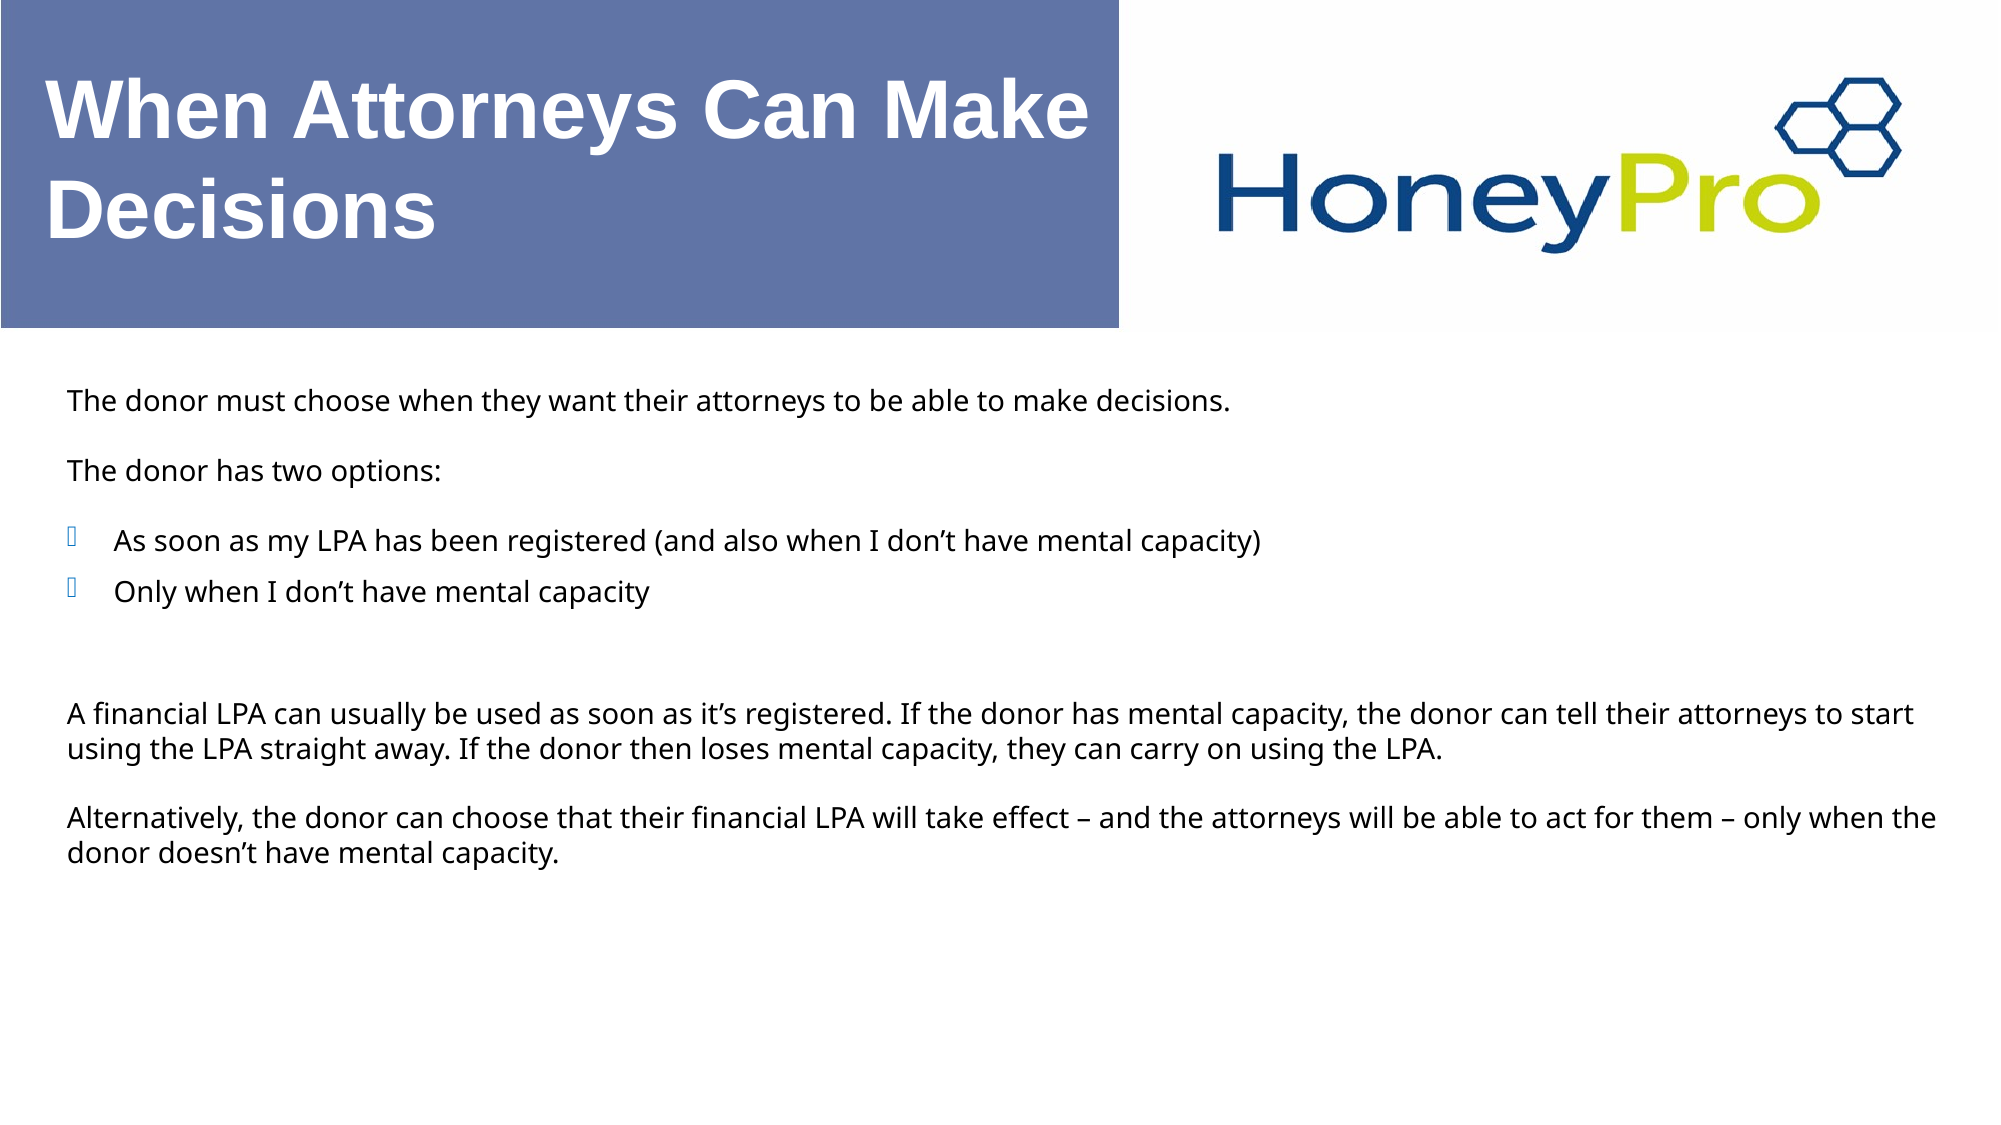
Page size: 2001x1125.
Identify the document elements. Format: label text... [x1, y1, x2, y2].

text_box The donor must choose when they want their attorneys to be able to make decisions. The donor has two options: As soon as my LPA has been registered (and also when I don’t have mental capacity) Only when I don’t have mental capacity A financial LPA can usually be used as soon as it’s registered. If the donor has mental capacity, the donor can tell their attorneys to start using the LPA straight away. If the donor then loses mental capacity, they can carry on using the LPA. Alternatively, the donor can choose that their financial LPA will take effect – and the attorneys will be able to act for them – only when the donor doesn’t have mental capacity. [52, 374, 1963, 878]
picture [0, 0, 2001, 1125]
title When Attorneys Can Make Decisions [29, 103, 1765, 263]
